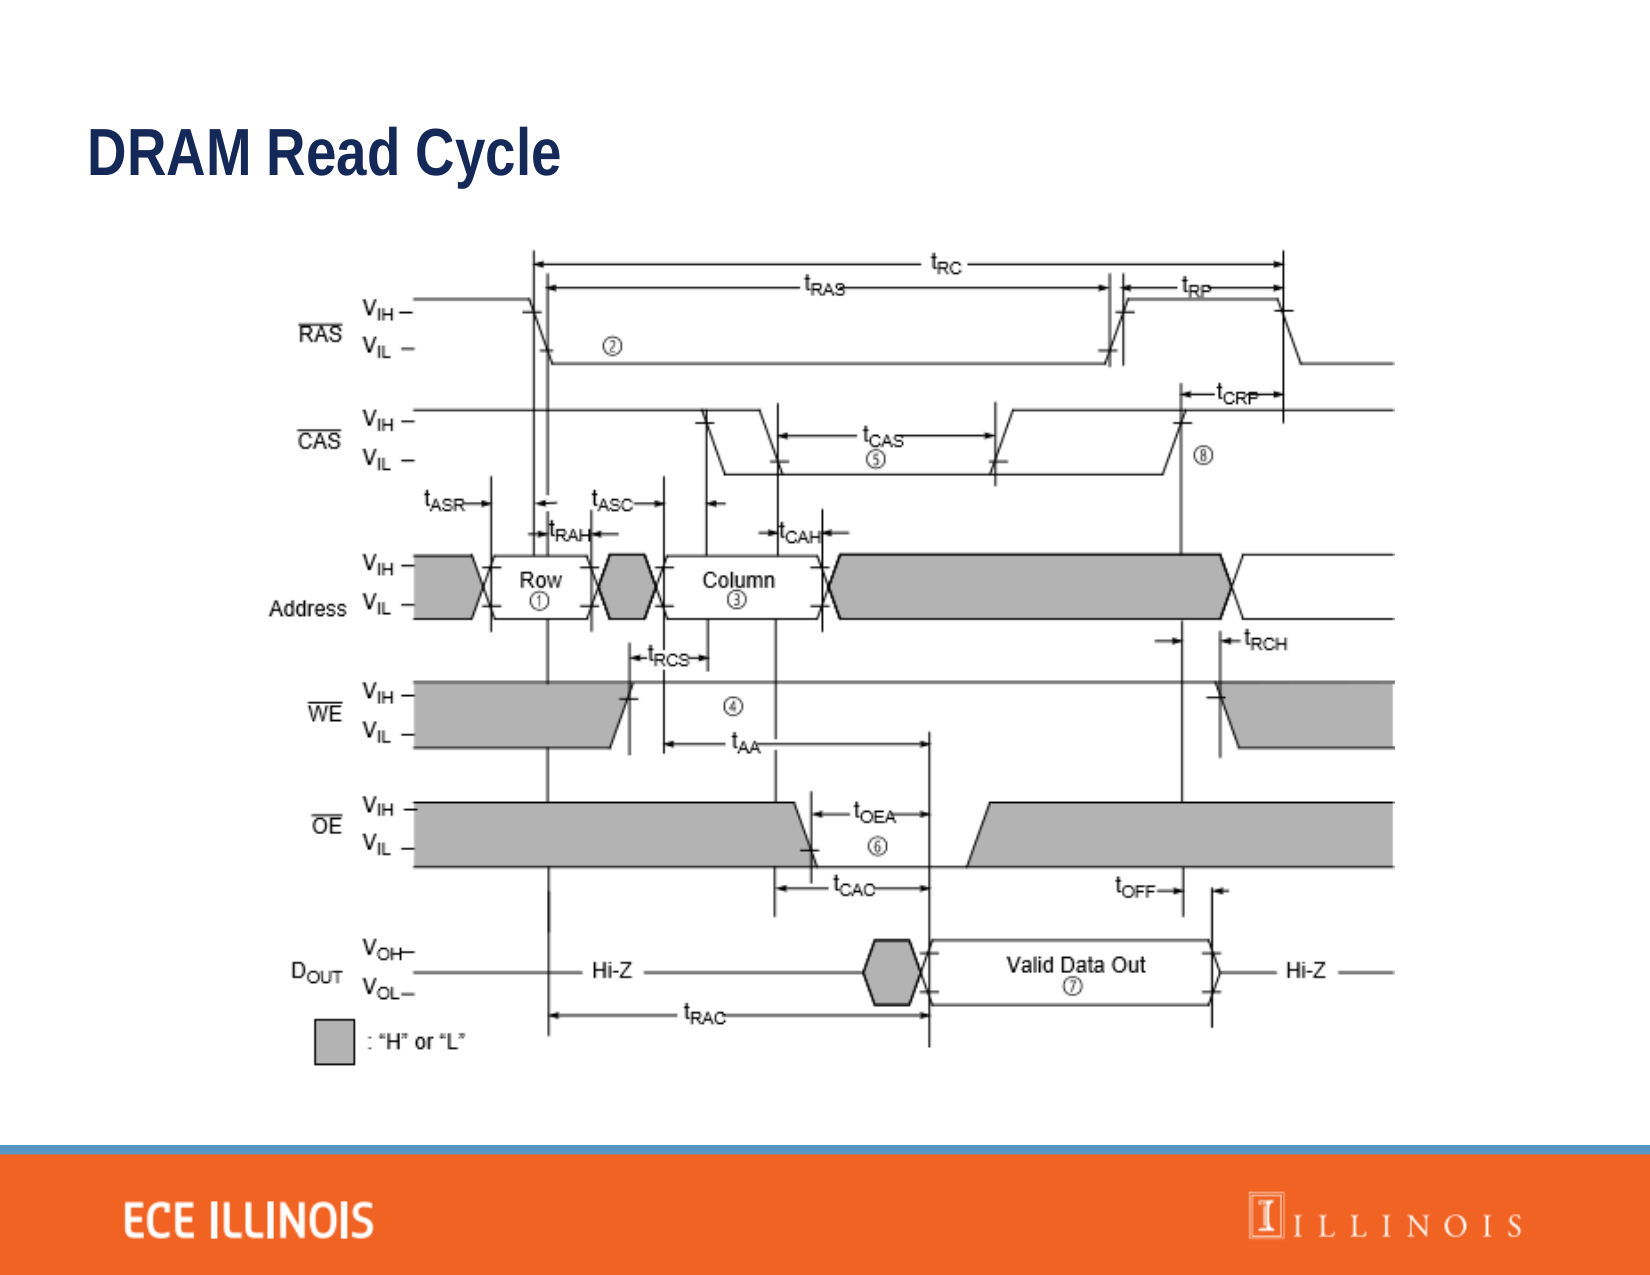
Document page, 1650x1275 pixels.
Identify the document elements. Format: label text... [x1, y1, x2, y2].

picture [263, 223, 1396, 1071]
list DRAM Read Cycle [72, 101, 1263, 224]
